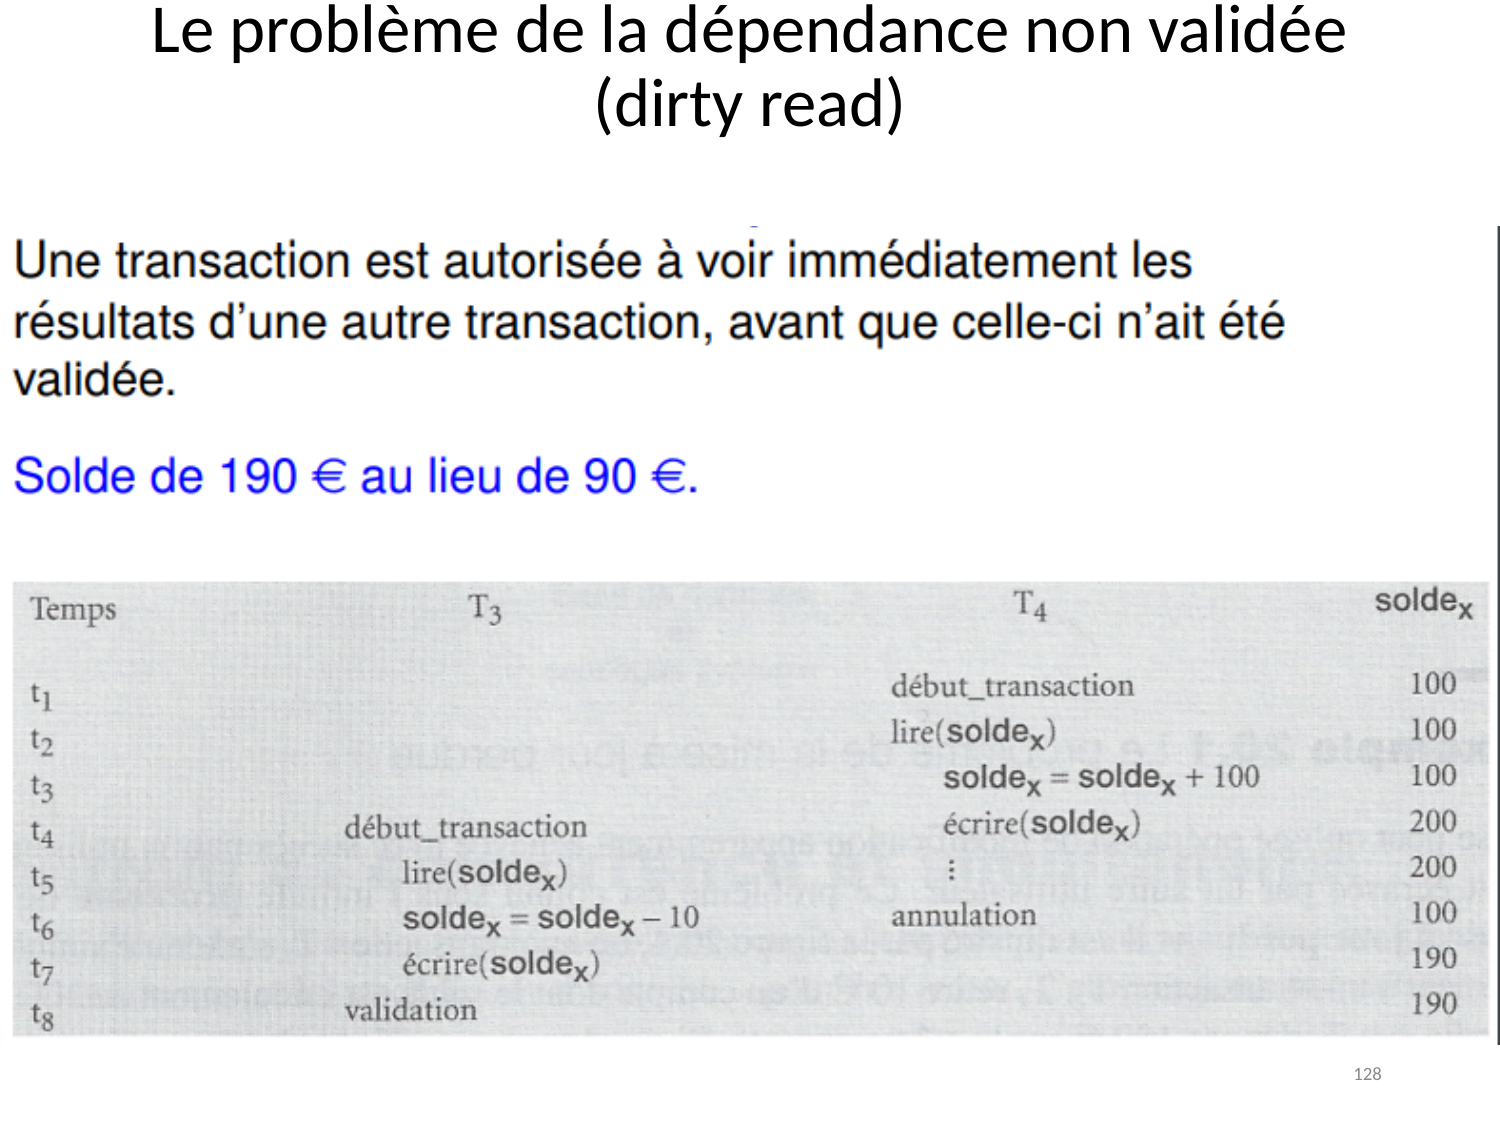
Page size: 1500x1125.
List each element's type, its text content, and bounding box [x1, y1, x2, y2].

picture [0, 226, 1500, 1046]
title Le problème de la dépendance non validée (dirty read) [103, 10, 1397, 126]
text_box 128 [1059, 1055, 1397, 1103]
